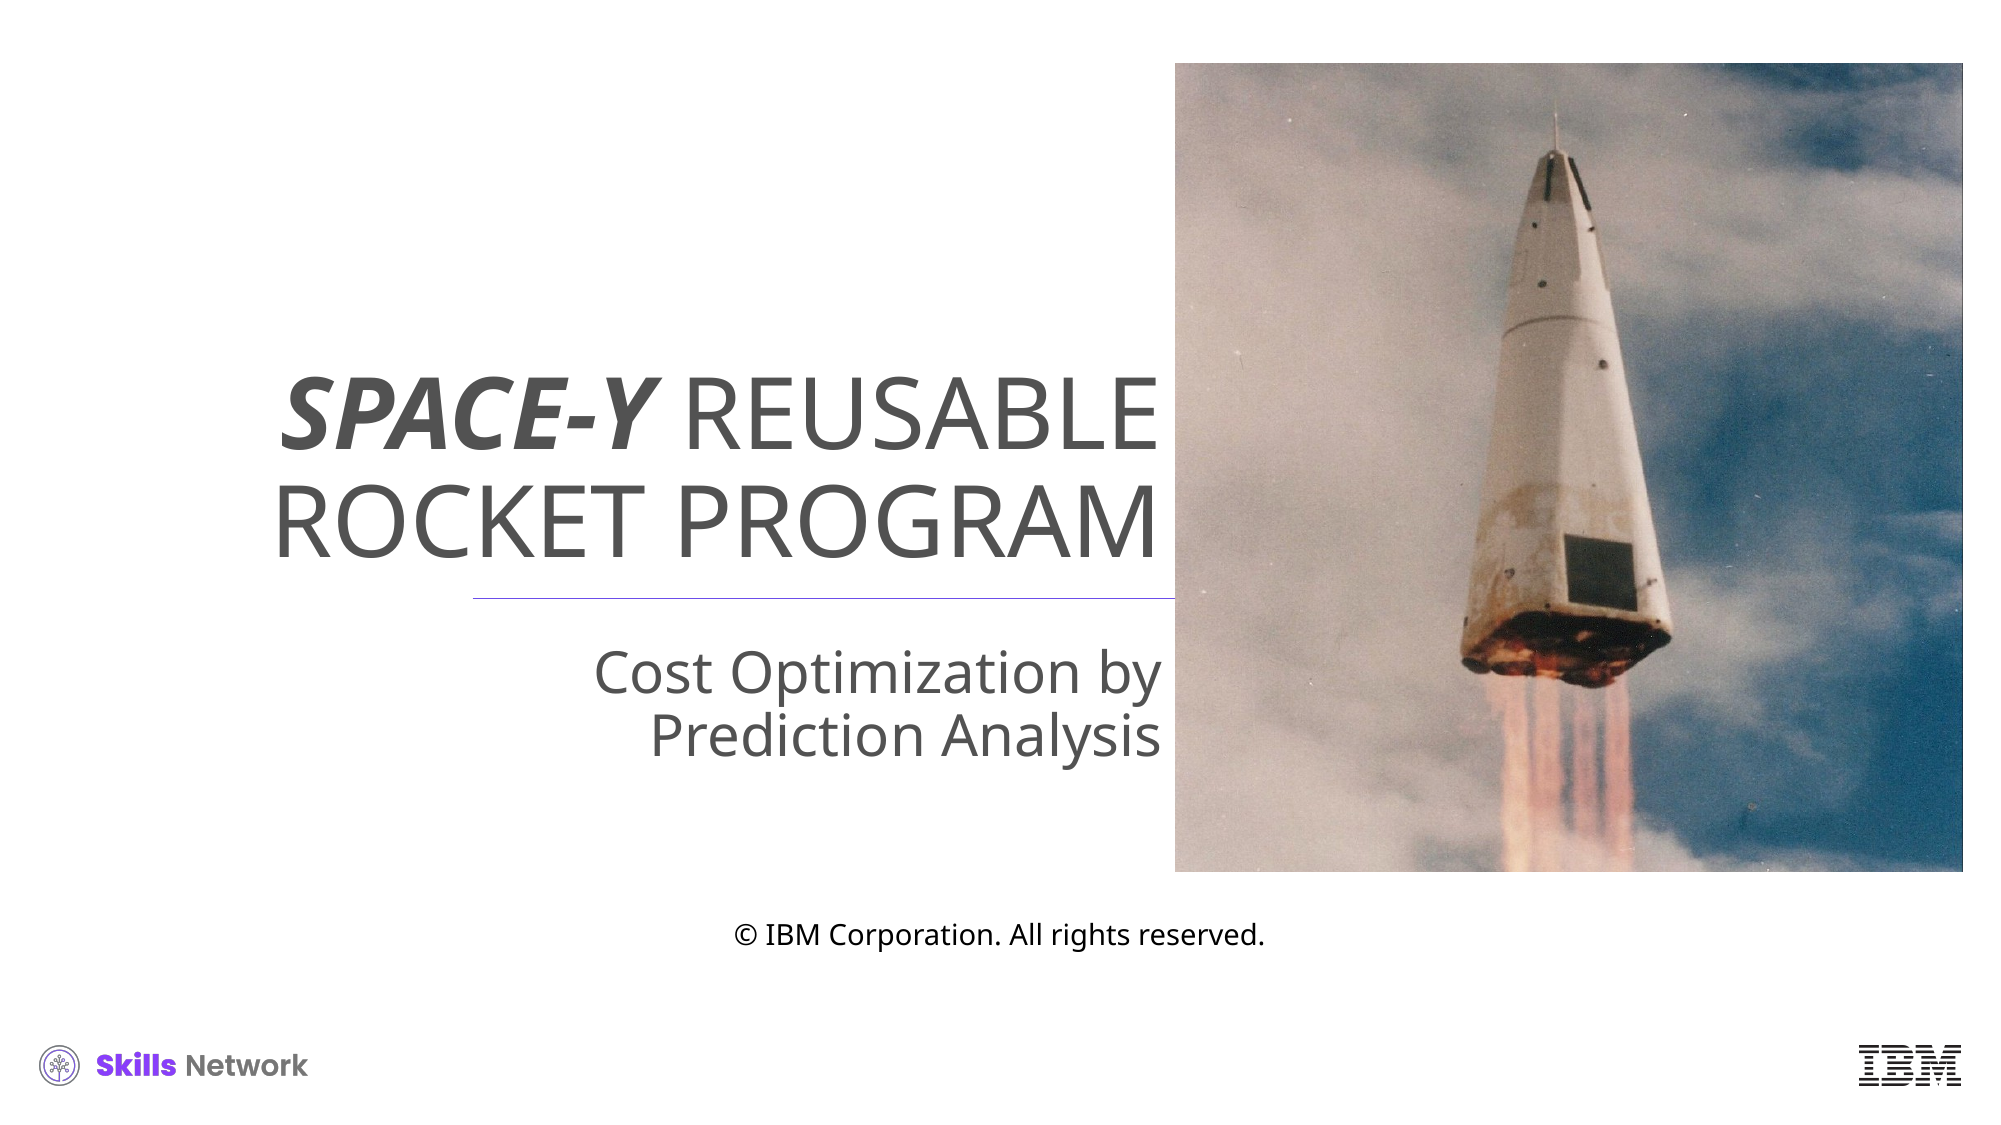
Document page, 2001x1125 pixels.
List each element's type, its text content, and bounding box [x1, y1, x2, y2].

subtitle Cost Optimization by Prediction Analysis [337, 635, 1175, 778]
picture [39, 1045, 308, 1086]
picture [1175, 63, 1963, 872]
title SPACE-Y REUSABLE ROCKET PROGRAM [37, 191, 1175, 587]
picture [1859, 1045, 1961, 1086]
